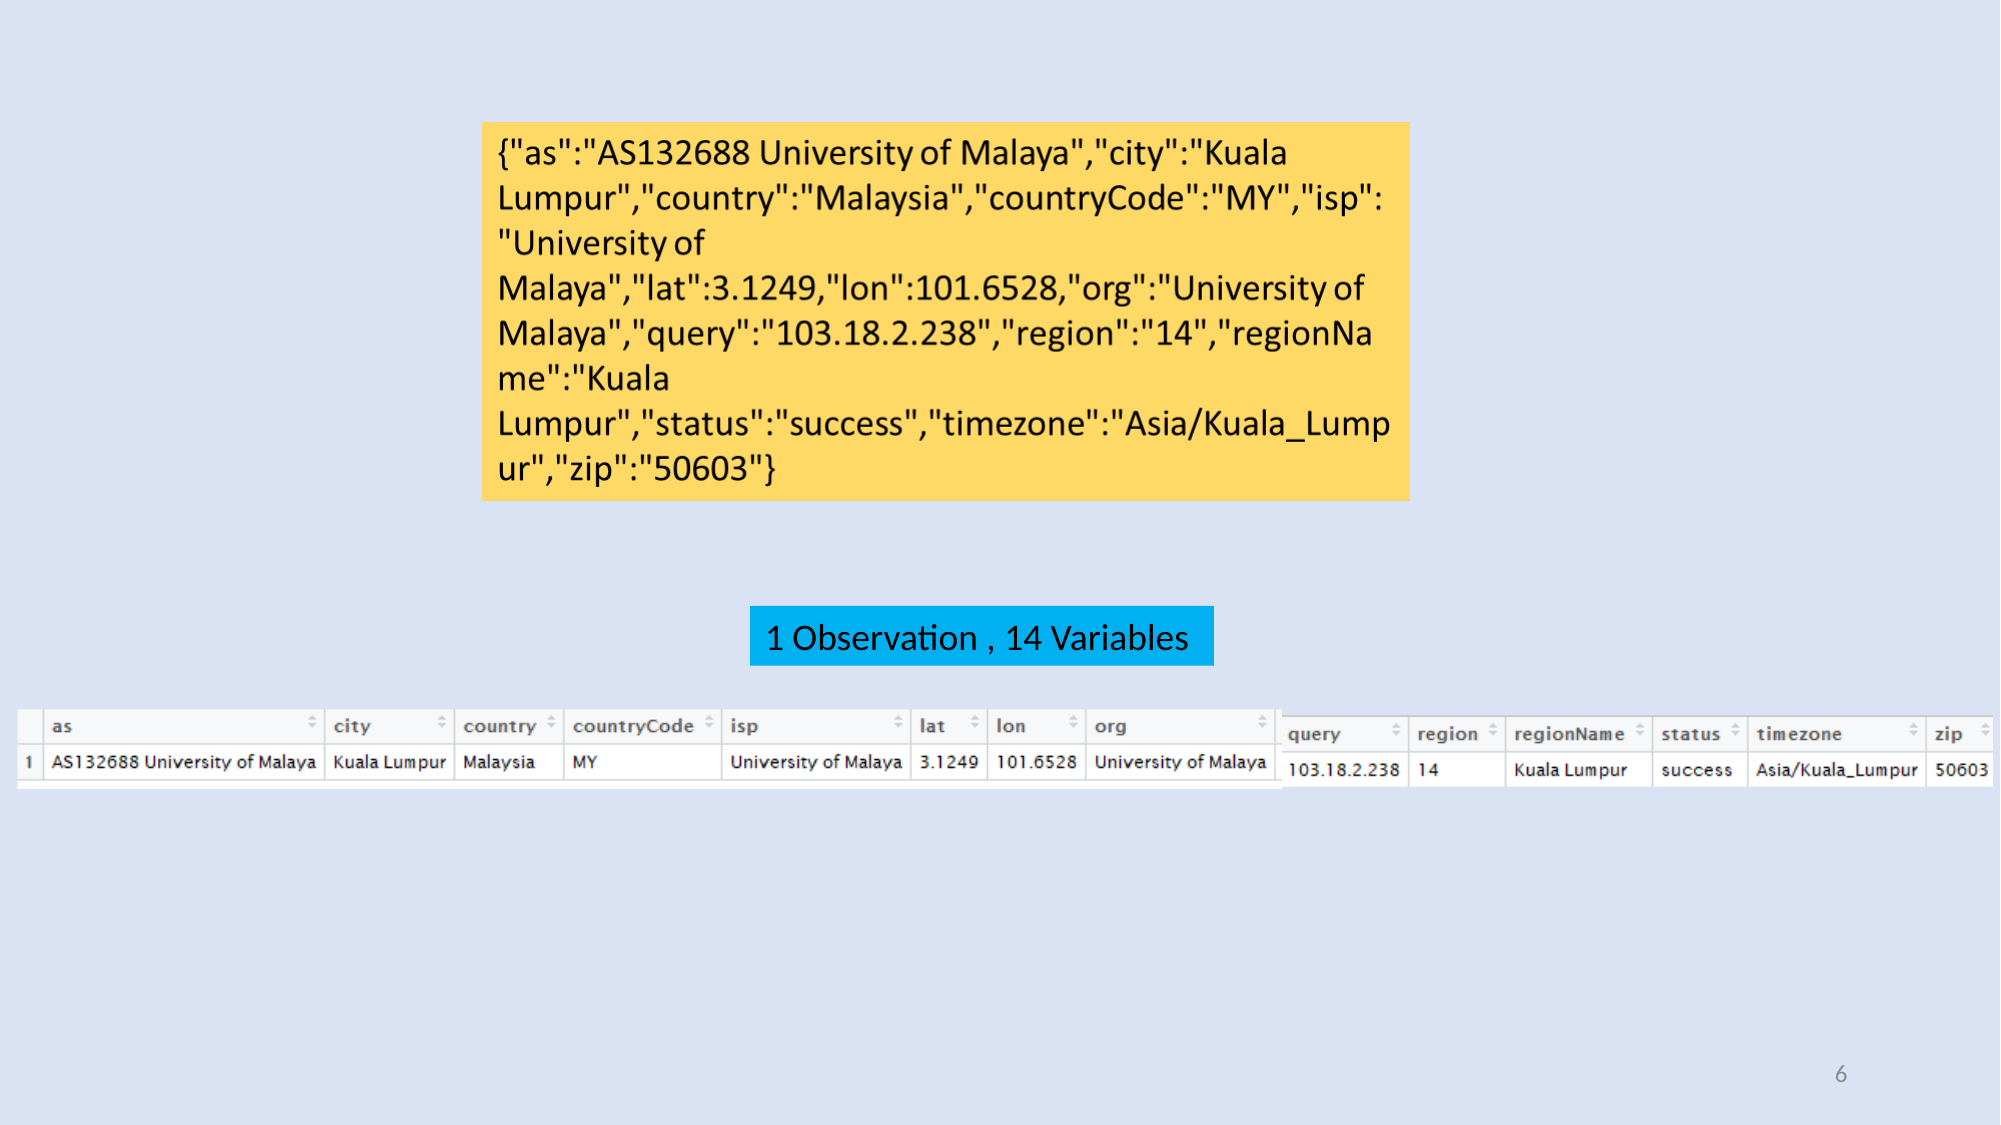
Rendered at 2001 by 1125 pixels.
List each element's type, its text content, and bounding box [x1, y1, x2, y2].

slide_number 6 [1412, 1042, 1863, 1103]
text_box 1 Observation , 14 Variables [750, 605, 1214, 666]
picture [17, 709, 1993, 789]
picture [474, 116, 1413, 515]
